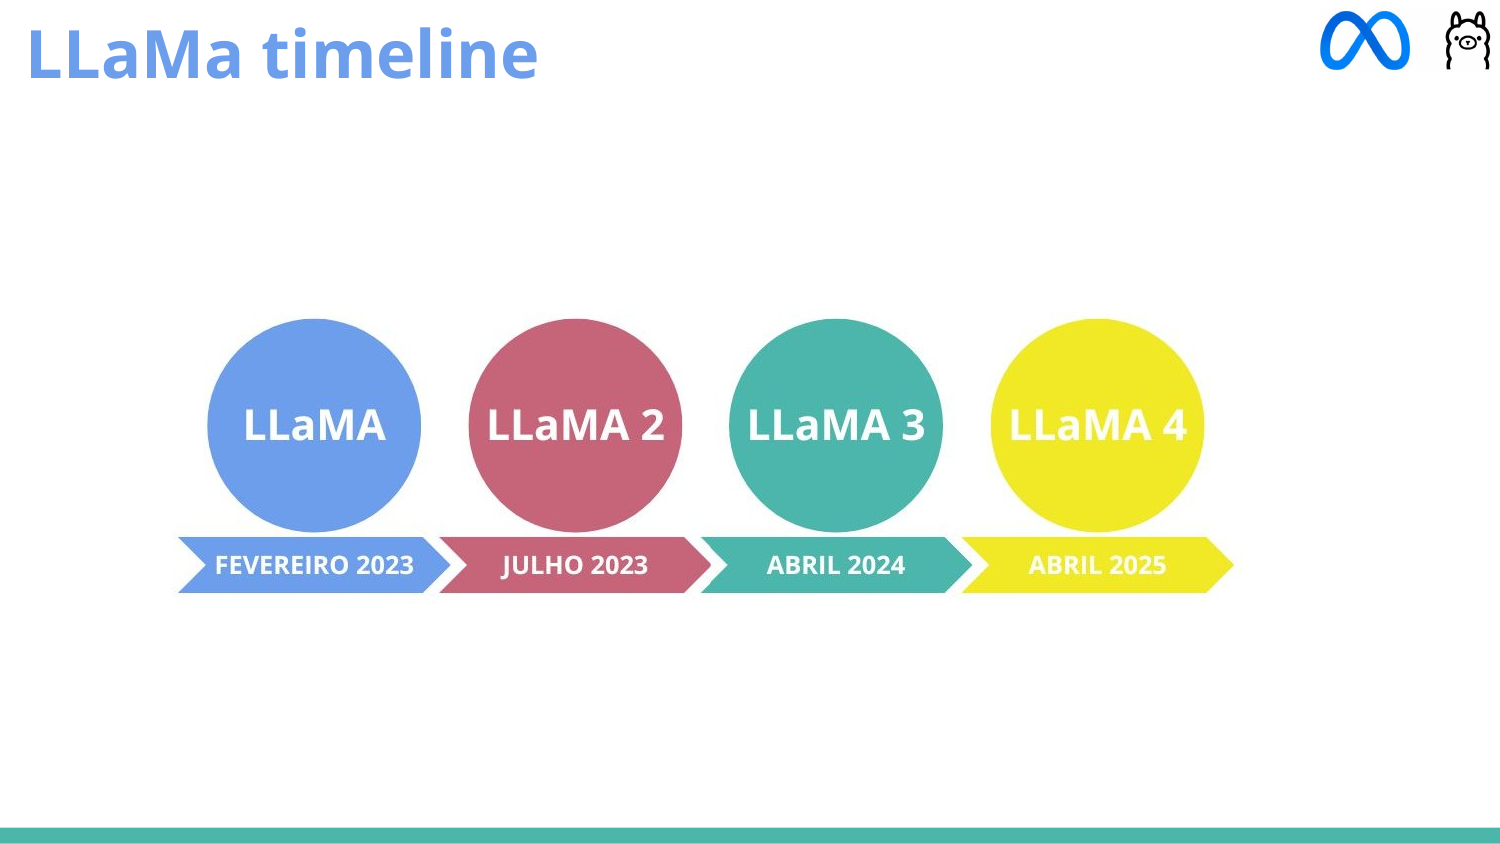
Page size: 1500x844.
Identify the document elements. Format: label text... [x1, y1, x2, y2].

picture [1319, 6, 1492, 74]
title LLaMa timeline [11, 8, 1056, 153]
picture [47, 278, 1250, 606]
